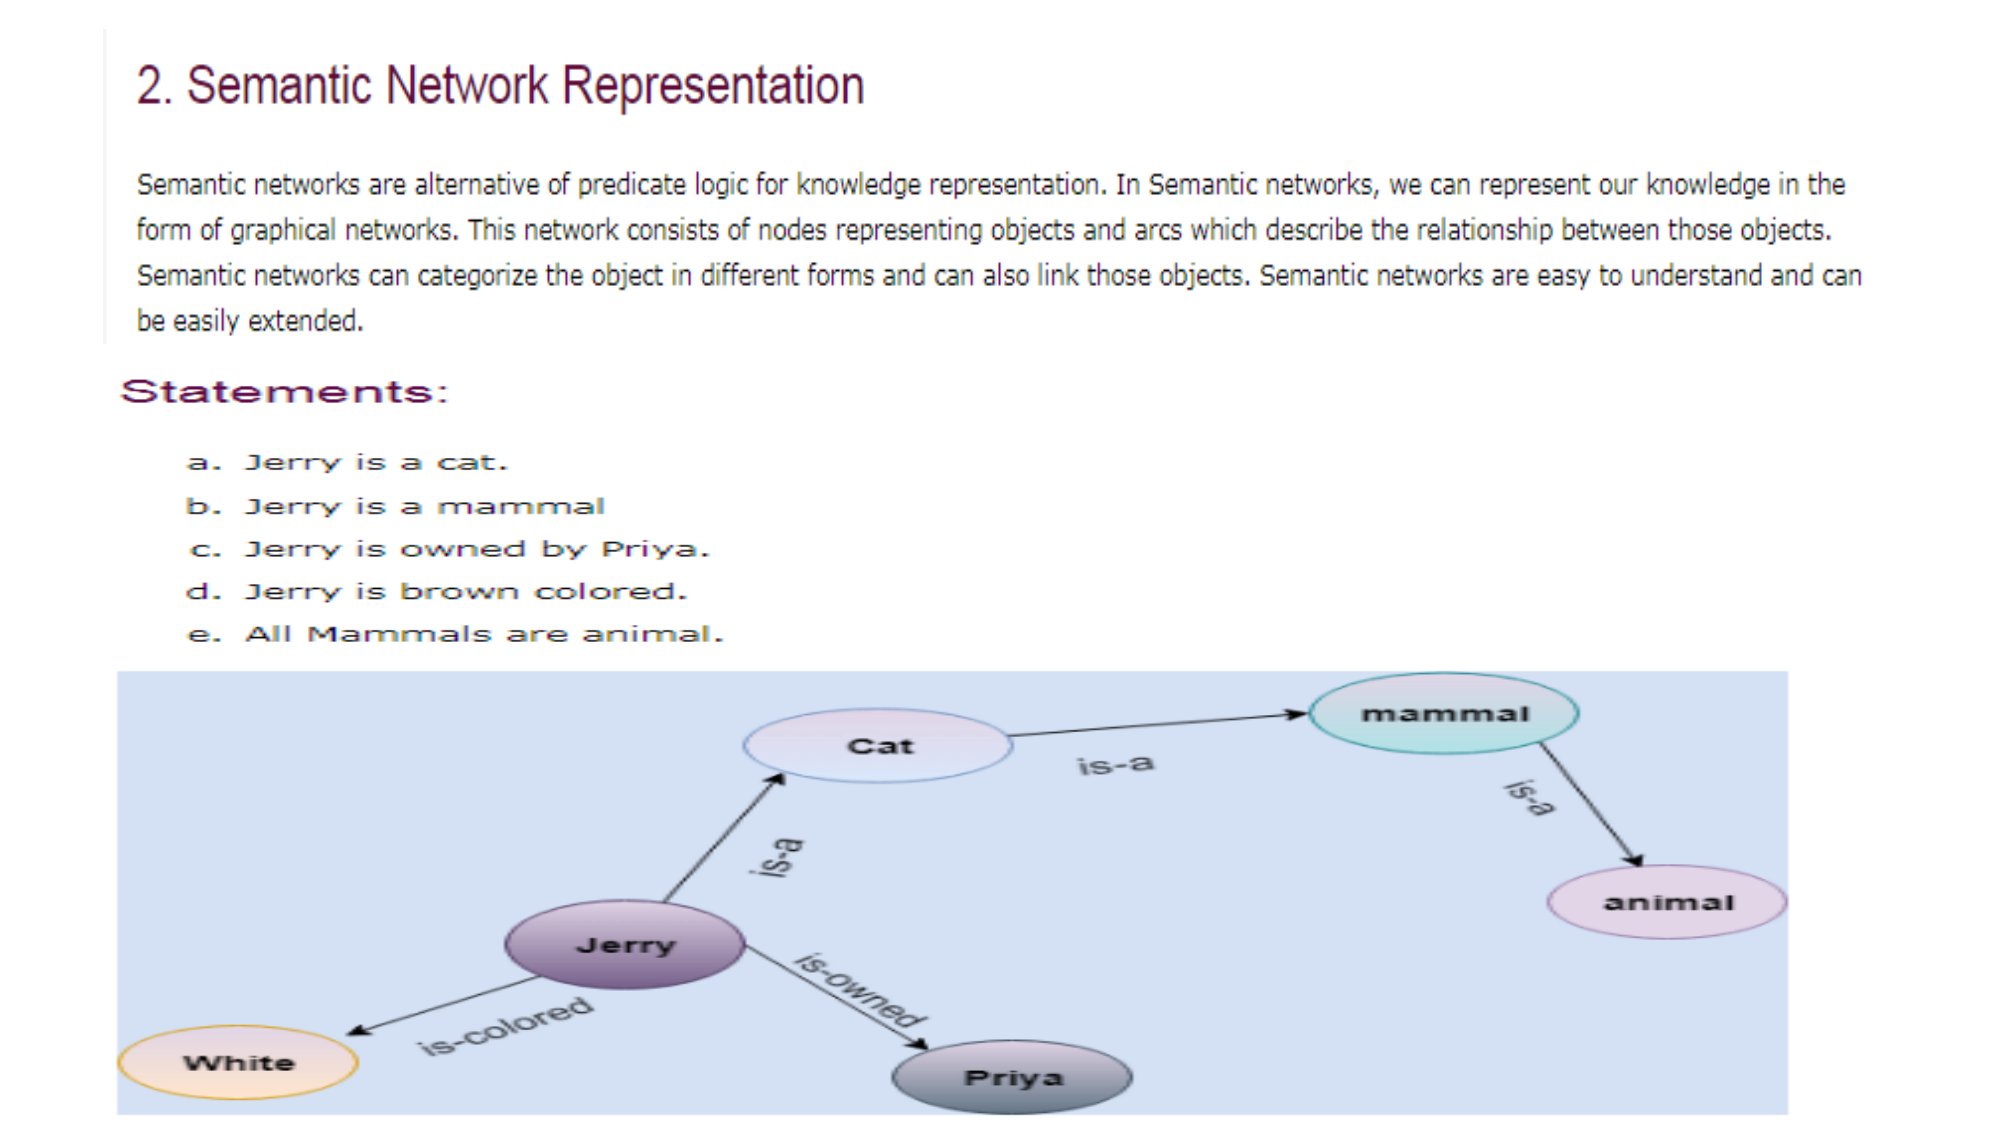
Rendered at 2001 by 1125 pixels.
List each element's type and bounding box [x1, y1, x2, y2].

list [103, 29, 1897, 344]
picture [81, 344, 1925, 1125]
